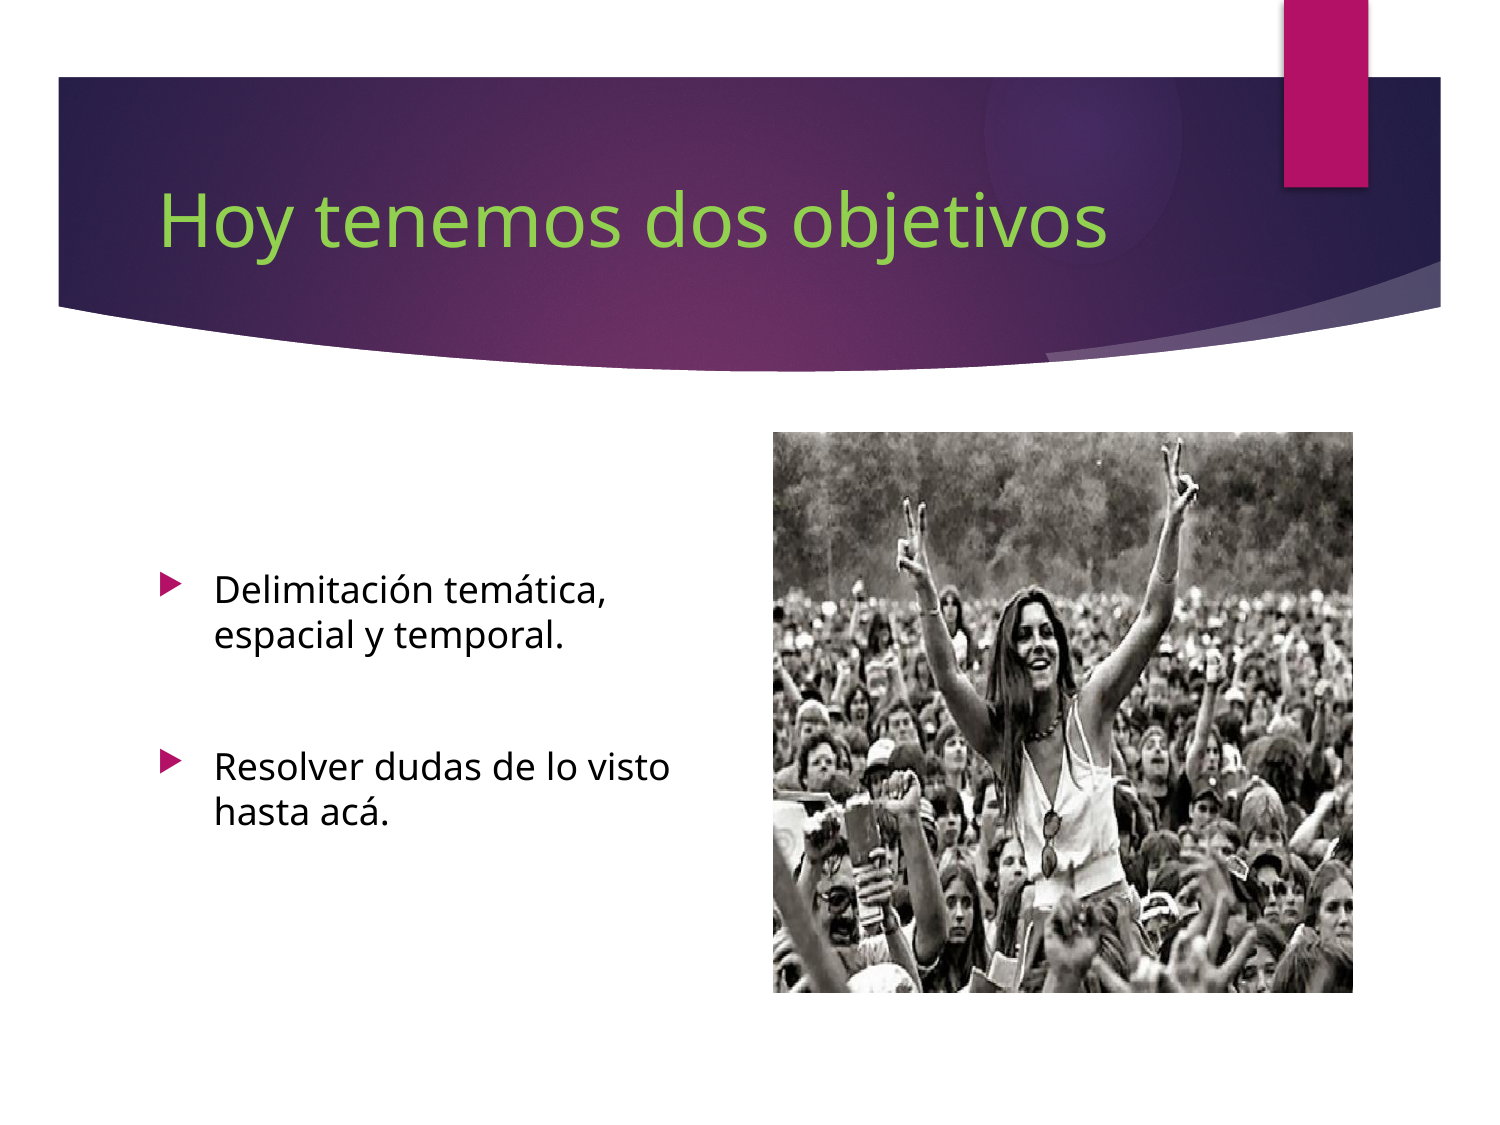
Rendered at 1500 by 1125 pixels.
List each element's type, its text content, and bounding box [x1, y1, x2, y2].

picture [773, 432, 1353, 994]
title Hoy tenemos dos objetivos [142, 159, 1221, 276]
list Delimitación temática, espacial y temporal. Resolver dudas de lo visto hasta acá. [142, 427, 736, 988]
